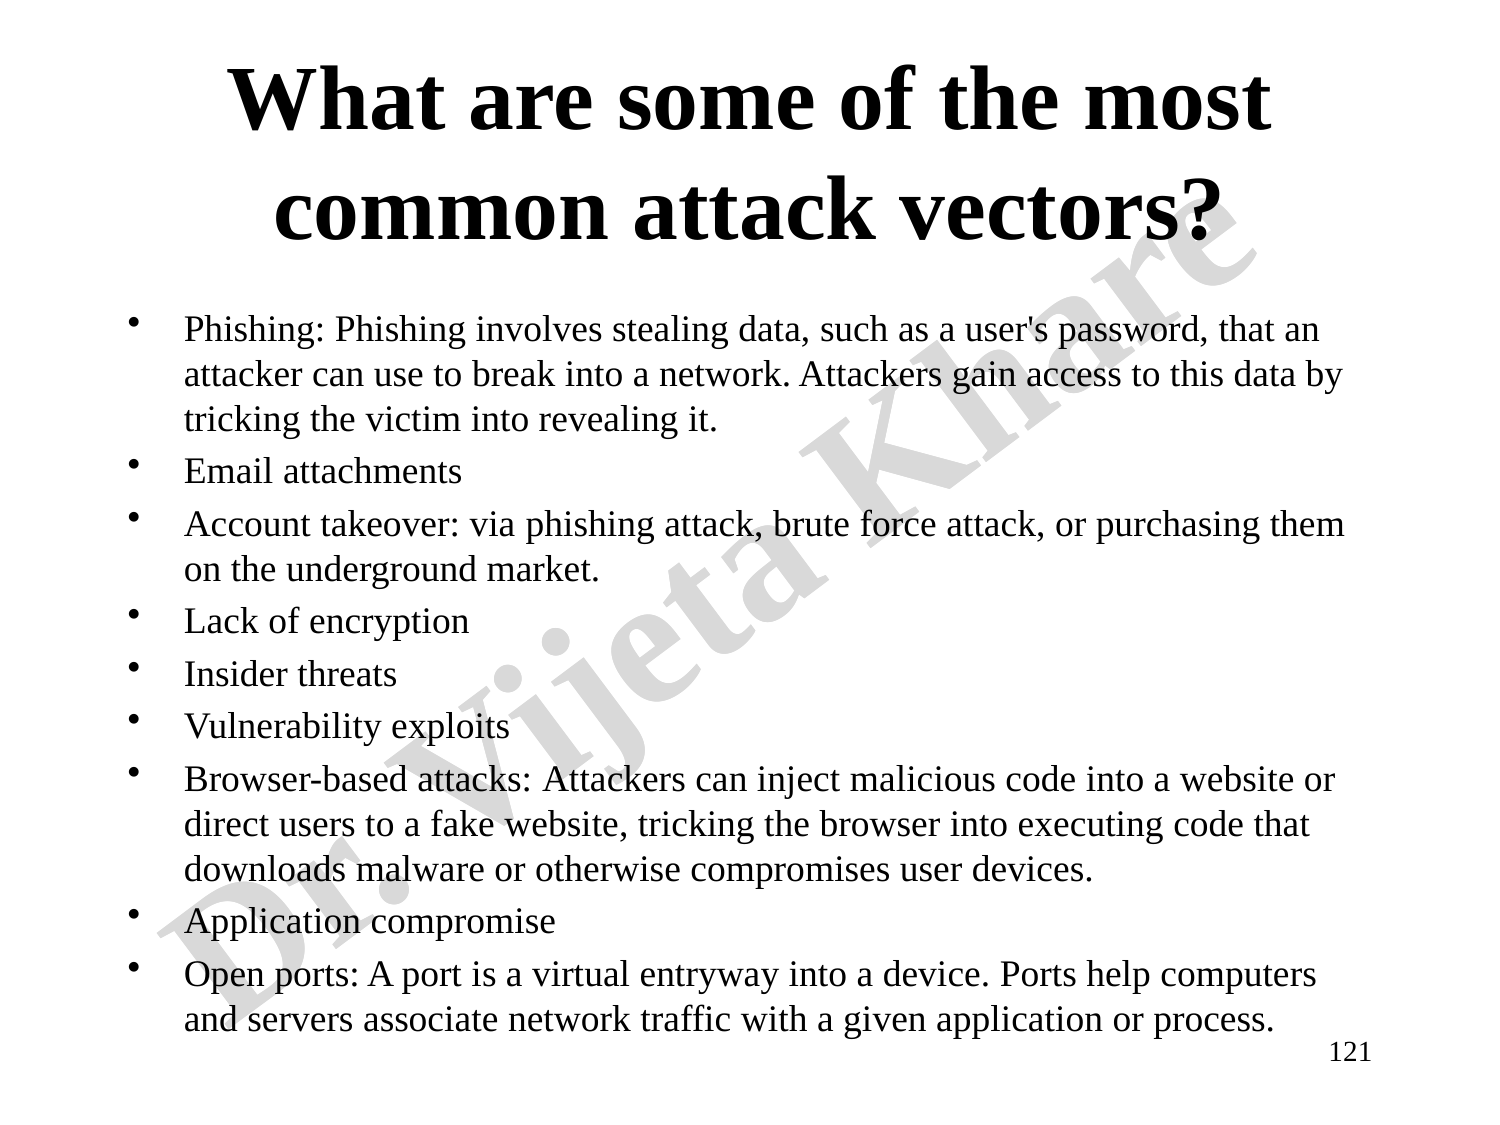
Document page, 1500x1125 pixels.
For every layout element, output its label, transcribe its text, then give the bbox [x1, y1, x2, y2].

list Phishing: Phishing involves stealing data, such as a user's password, that an attacker can use to break into a network. Attackers gain access to this data by tricking the victim into revealing it. Email attachments Account takeover: via phishing attack, brute force attack, or purchasing them on the underground market. Lack of encryption Insider threats Vulnerability exploits Browser-based attacks: Attackers can inject malicious code into a website or direct users to a fake website, tricking the browser into executing code that downloads malware or otherwise compromises user devices. Application compromise Open ports: A port is a virtual entryway into a device. Ports help computers and servers associate network traffic with a given application or process. [112, 296, 1388, 972]
slide_number 121 [1074, 1024, 1388, 1101]
title What are some of the most common attack vectors? [112, 54, 1388, 243]
